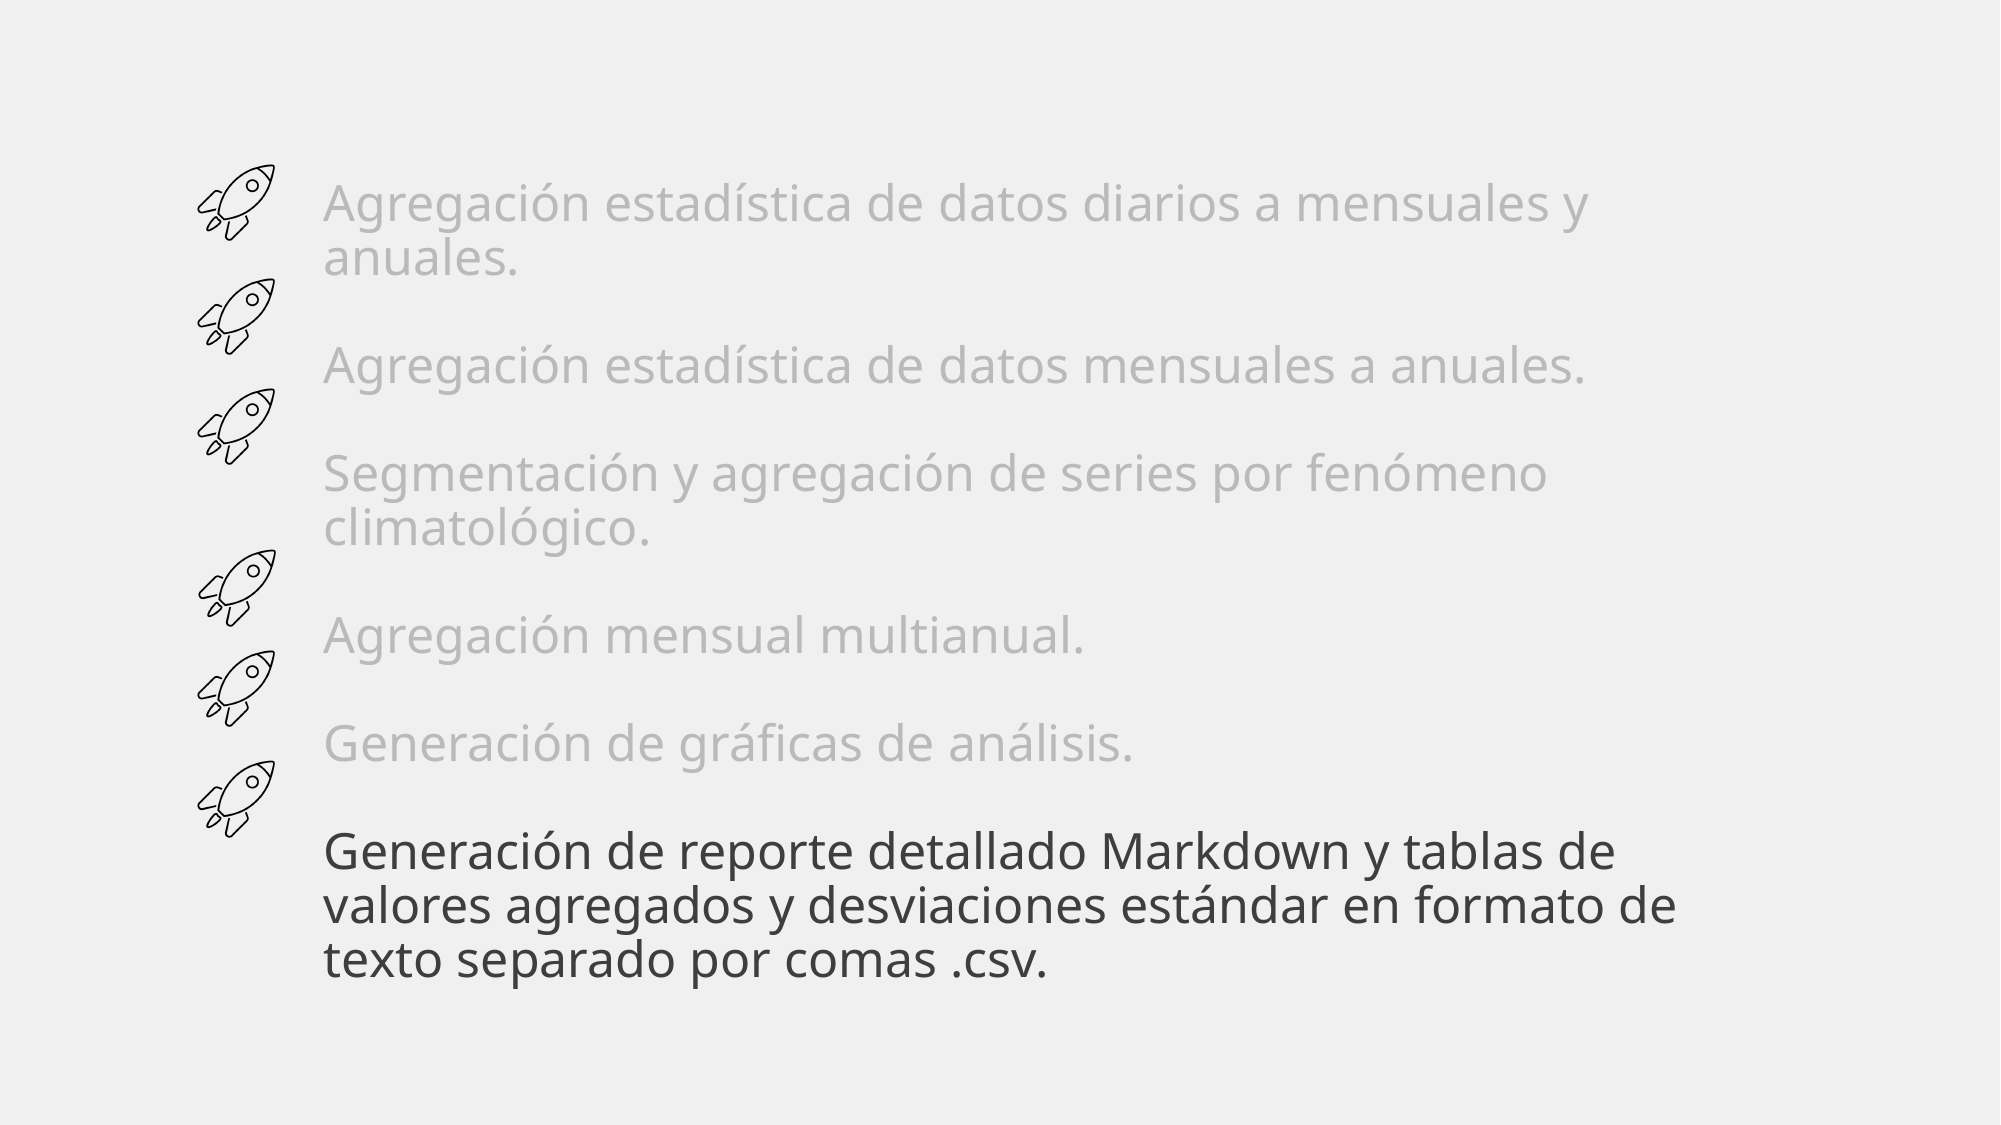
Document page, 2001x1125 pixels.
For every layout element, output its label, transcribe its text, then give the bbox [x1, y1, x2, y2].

picture [191, 158, 281, 247]
picture [191, 644, 281, 734]
picture [191, 754, 281, 844]
title Agregación estadística de datos diarios a mensuales y anuales. Agregación estadística de datos mensuales a anuales. Segmentación y agregación de series por fenómeno climatológico. Agregación mensual multianual. Generación de gráficas de análisis. Generación de reporte detallado Markdown y tablas de valores agregados y desviaciones estándar en formato de texto separado por comas .csv. [308, 170, 1738, 968]
picture [192, 543, 282, 633]
picture [191, 382, 281, 471]
picture [191, 272, 281, 361]
